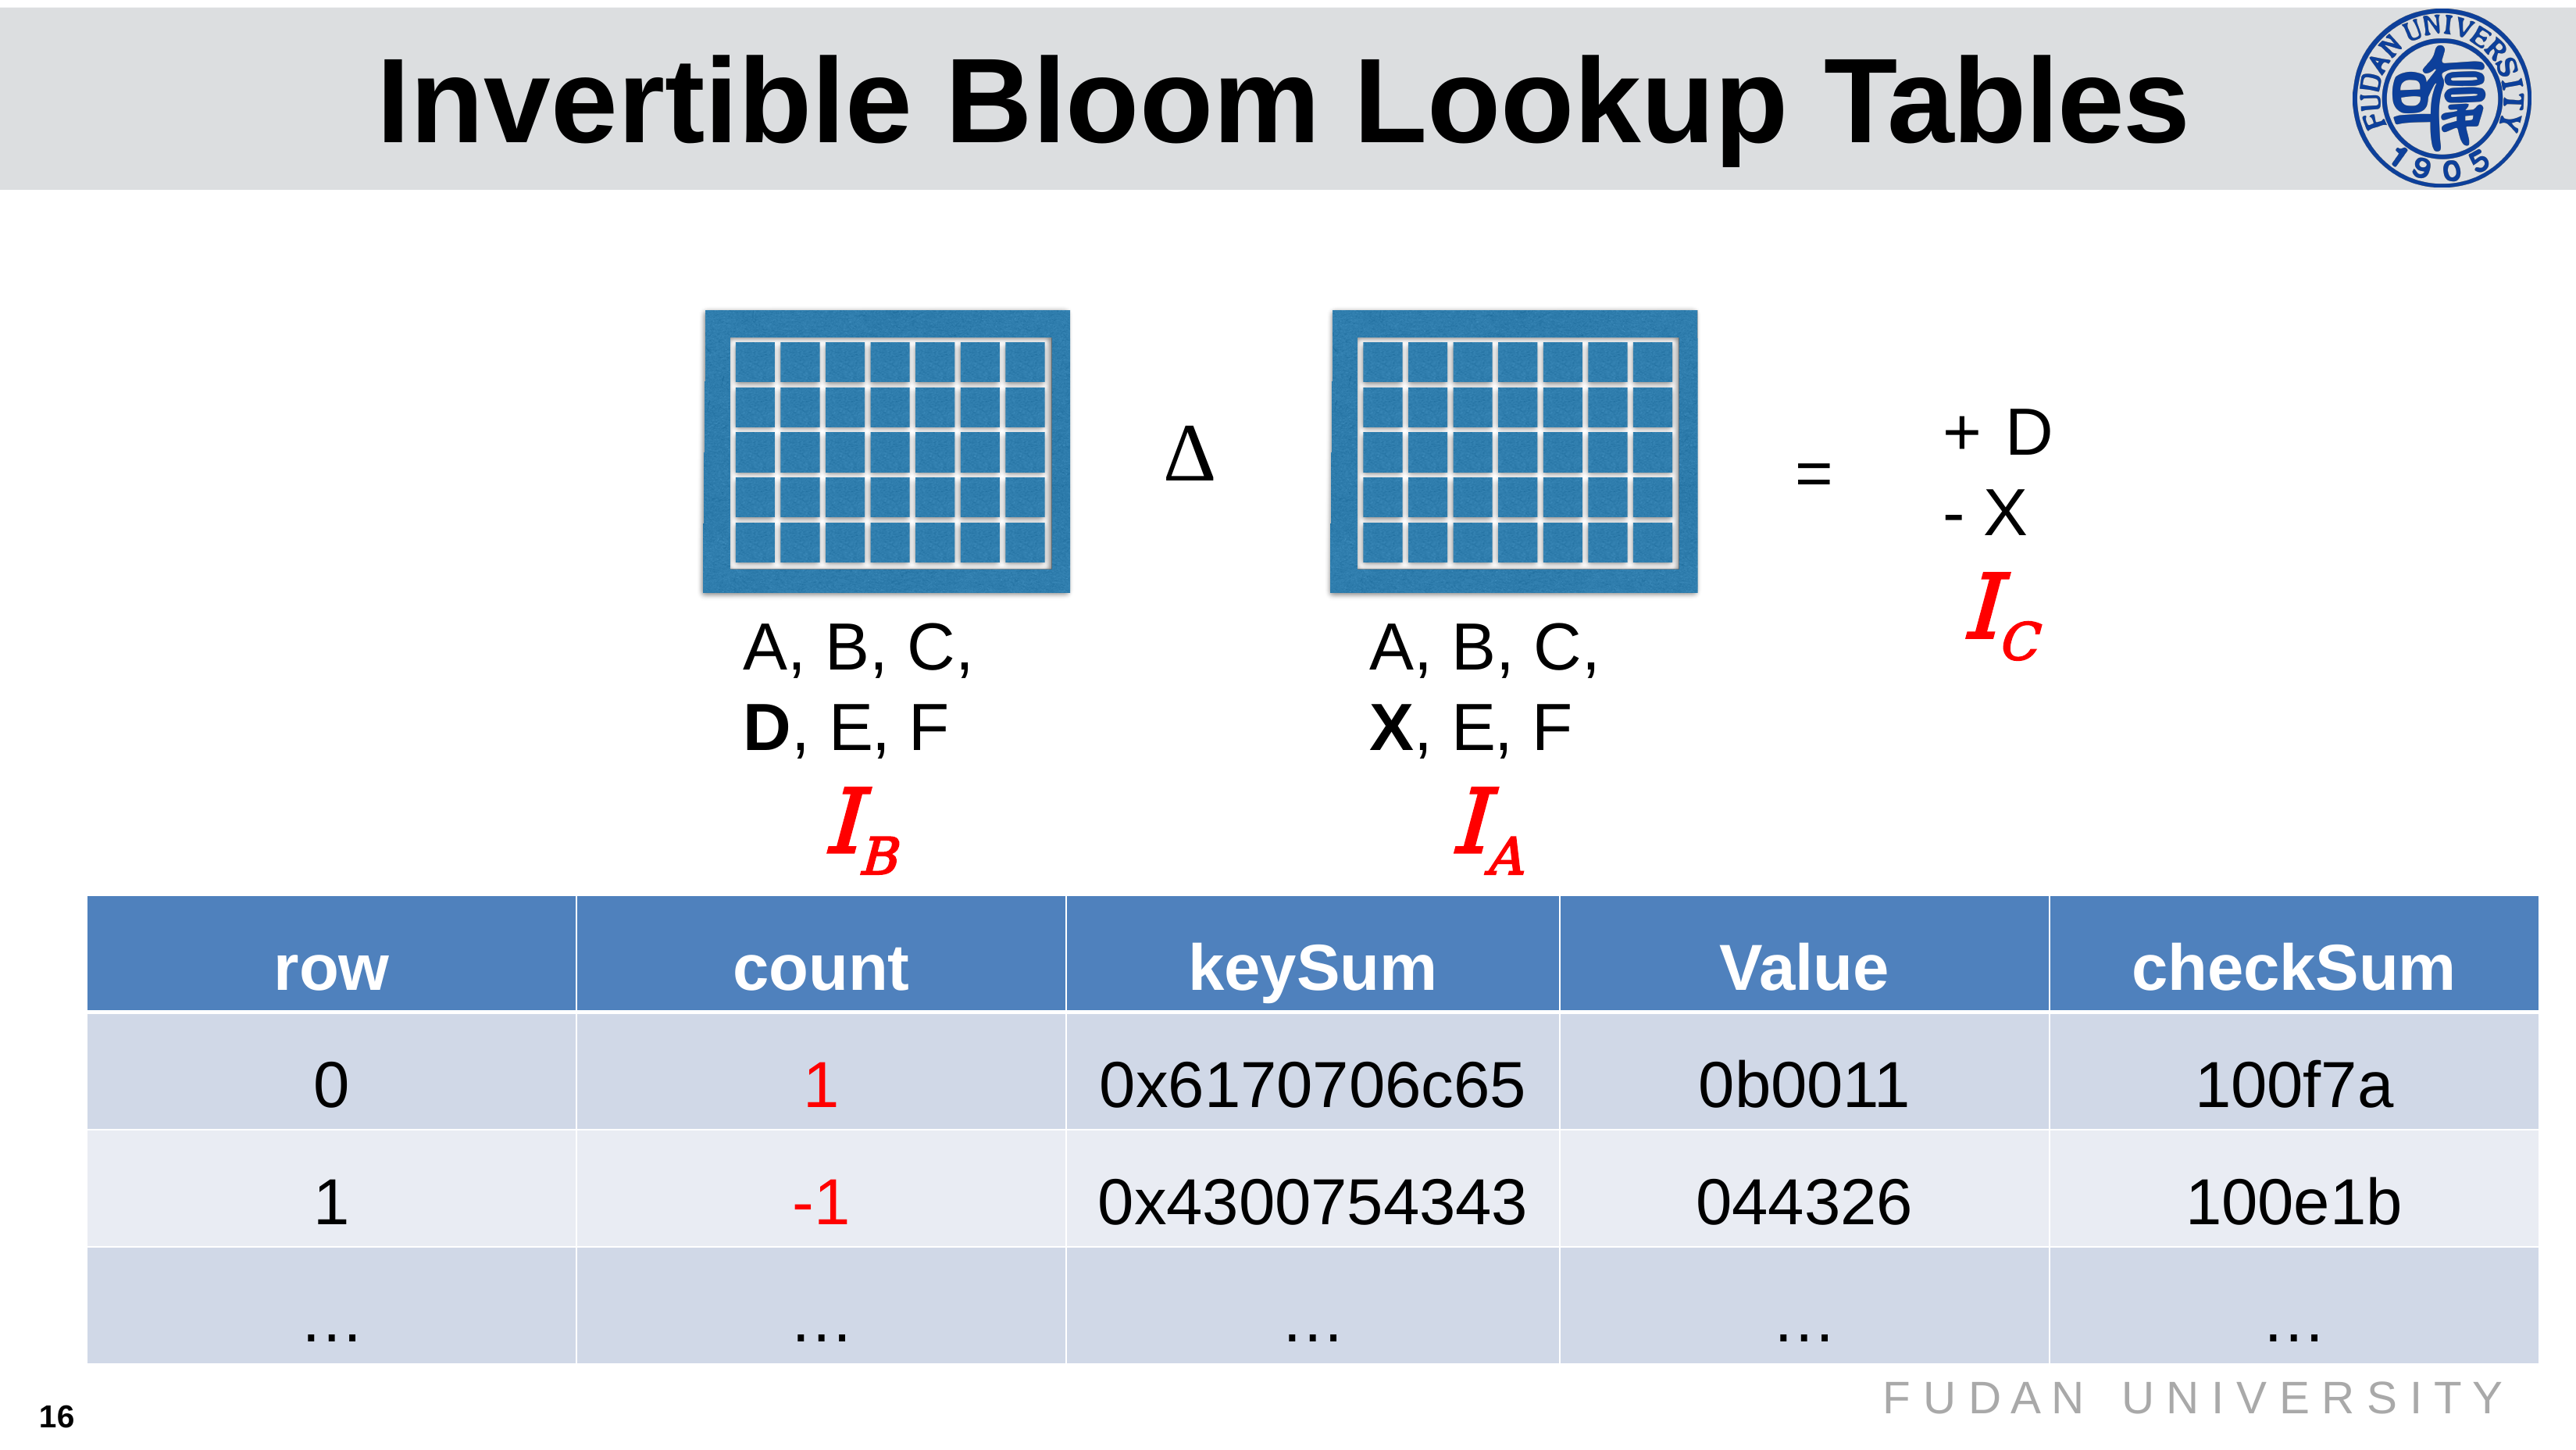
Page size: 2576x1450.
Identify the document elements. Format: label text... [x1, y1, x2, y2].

table_cell … [1067, 1248, 1559, 1363]
table_cell … [577, 1248, 1065, 1363]
table_cell … [2050, 1248, 2539, 1363]
table_cell 0x4300754343 [1067, 1130, 1559, 1246]
table_cell 1 [87, 1130, 576, 1246]
text_box A, B, C, X, E, F IA [1368, 607, 1603, 884]
slide_number 16 [34, 1401, 80, 1450]
table_cell 100e1b [2050, 1130, 2539, 1246]
table_cell 0x6170706c65 [1067, 1014, 1559, 1129]
table_cell 0 [87, 1014, 576, 1129]
table_cell … [87, 1248, 576, 1363]
table_header keySum [1067, 896, 1559, 1010]
picture [2353, 9, 2532, 188]
table_cell 100f7a [2050, 1014, 2539, 1129]
table_cell 0b0011 [1561, 1014, 2049, 1129]
text_box [0, 7, 2576, 190]
text_box = [1793, 427, 1840, 509]
table_cell … [1561, 1248, 2049, 1363]
table_header count [577, 896, 1065, 1010]
table_cell 044326 [1561, 1130, 2049, 1246]
text_box + D - X IC [1941, 386, 2056, 670]
table_cell -1 [577, 1130, 1065, 1246]
table_header Value [1561, 896, 2049, 1010]
text_box F U D A N U N I V E R S I T Y [1881, 1386, 2576, 1423]
text_box A, B, C, D, E, F IB [741, 607, 976, 884]
table_cell 1 [577, 1014, 1065, 1129]
table_header row [87, 896, 576, 1010]
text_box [697, 255, 1704, 602]
title Invertible Bloom Lookup Tables [375, 20, 2202, 264]
table_header checkSum [2050, 896, 2539, 1010]
